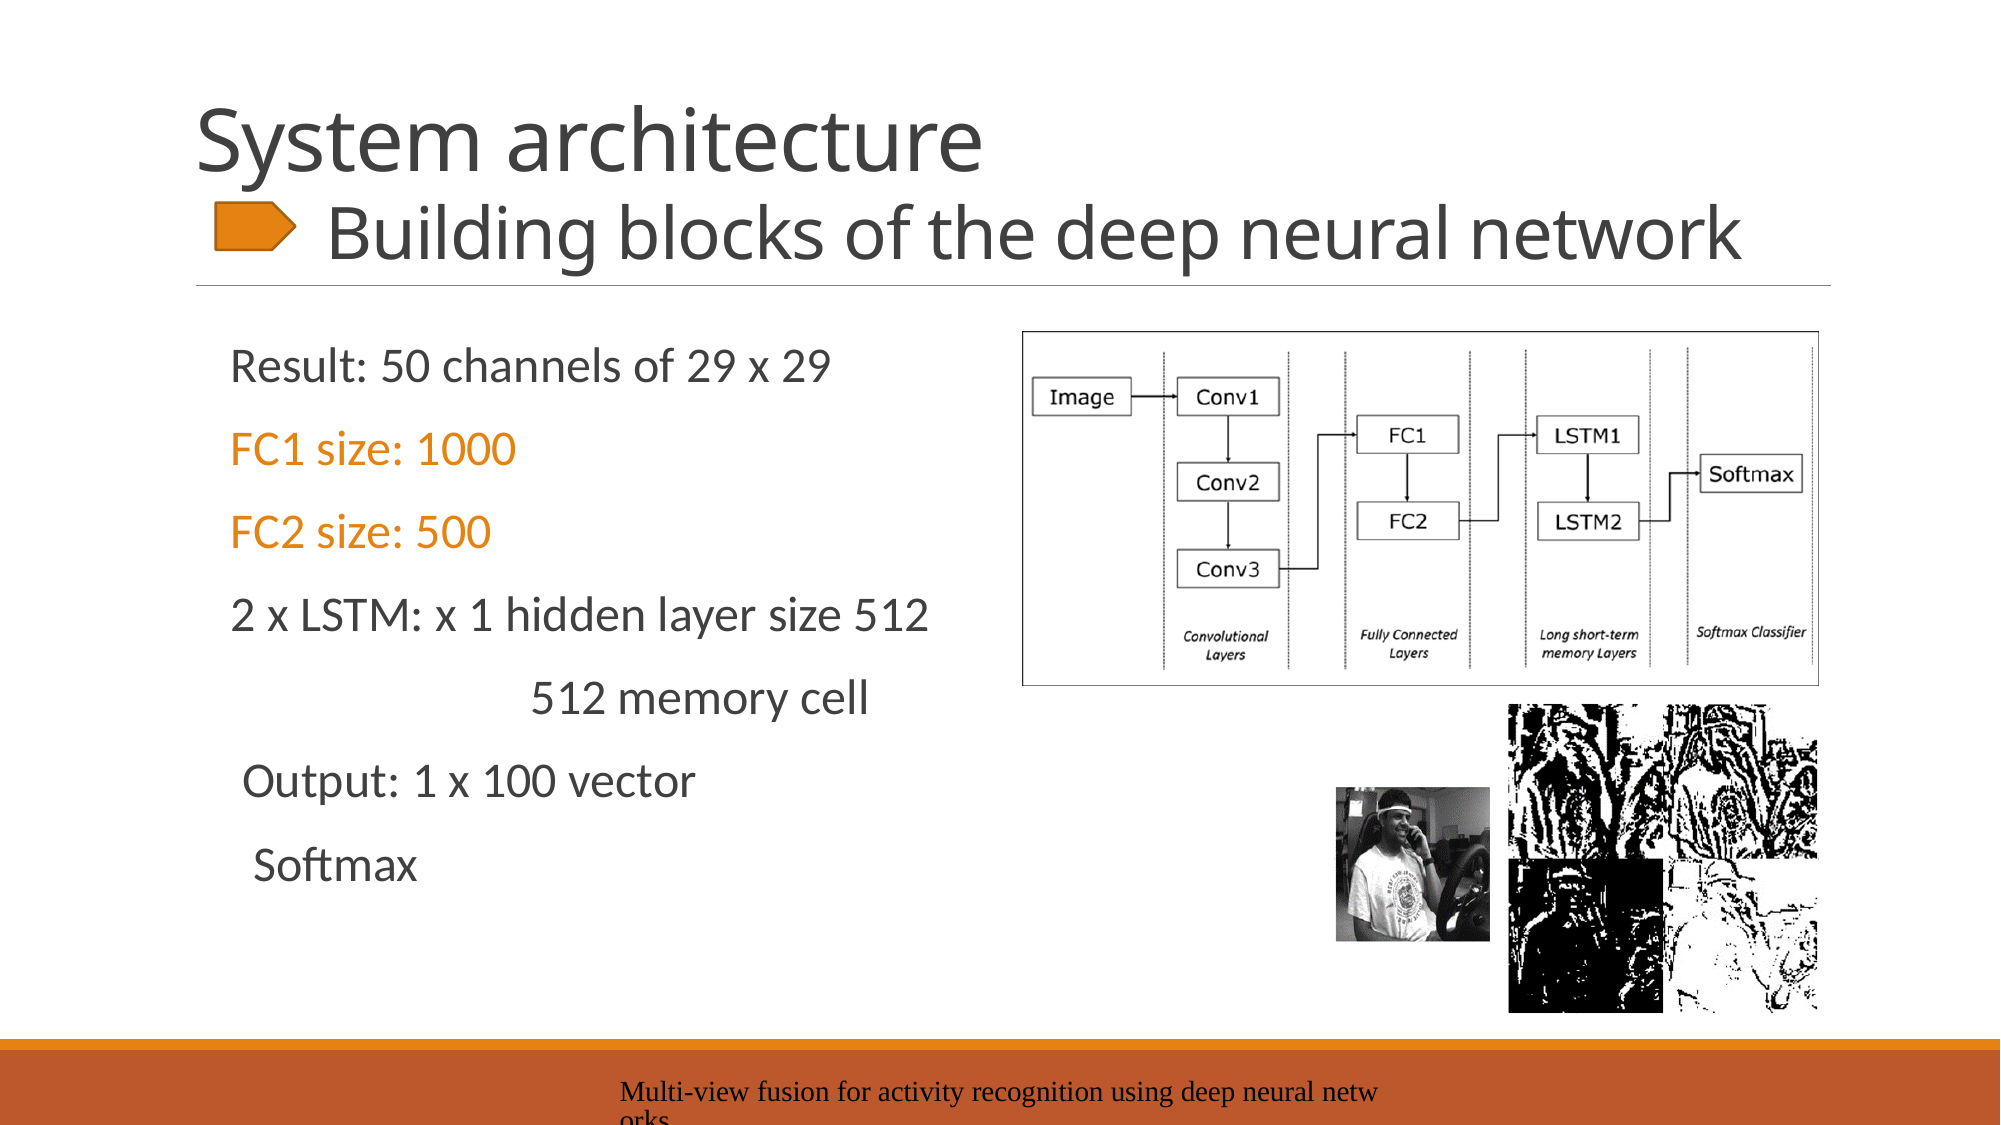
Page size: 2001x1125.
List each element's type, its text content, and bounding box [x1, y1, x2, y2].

title System architecture Building blocks of the deep neural network [180, 47, 1830, 285]
picture [1333, 702, 1820, 1015]
text_box [214, 201, 297, 252]
footer Multi-view fusion for activity recognition using deep neural networks [604, 1059, 1396, 1120]
list Result: 50 channels of 29 x 29 FC1 size: 1000 FC2 size: 500 2 x LSTM: x 1 hidden layer size 512 512 memory cell Output: 1 x 100 vector Softmax [215, 331, 1830, 1024]
picture [1022, 331, 1820, 686]
